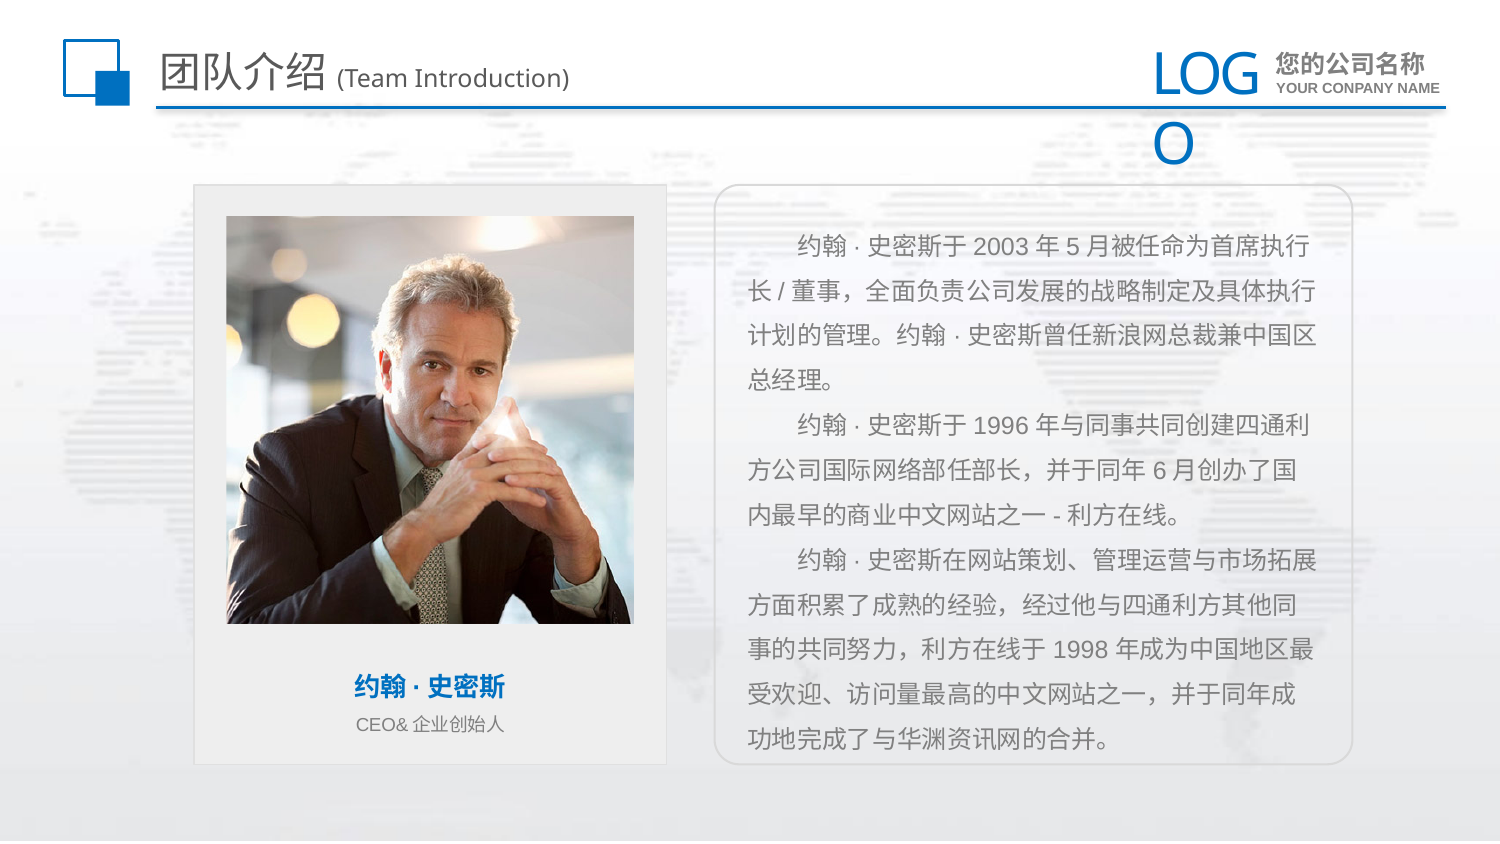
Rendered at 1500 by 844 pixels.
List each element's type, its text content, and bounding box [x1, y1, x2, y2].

text_box 约翰·史密斯于2003年5月被任命为首席执行长/董事，全面负责公司发展的战略制定及具体执行计划的管理。约翰·史密斯曾任新浪网总裁兼中国区总经理。 约翰·史密斯于1996年与同事共同创建四通利方公司国际网络部任部长，并于同年6月创办了国内最早的商业中文网站之一-利方在线。 约翰·史密斯在网站策划、管理运营与市场拓展方面积累了成熟的经验，经过他与四通利方其他同事的共同努力，利方在线于1998年成为中国地区最受欢迎、访问量最高的中文网站之一，并于同年成功地完成了与华渊资讯网的合并。 [732, 207, 1335, 806]
text_box 约翰·史密斯 CEO&企业创始人 [197, 644, 663, 744]
text_box [712, 182, 1355, 766]
text_box [224, 214, 636, 626]
text_box [192, 183, 669, 766]
title 团队介绍(Team Introduction) [148, 43, 1117, 99]
picture [0, 0, 1500, 841]
